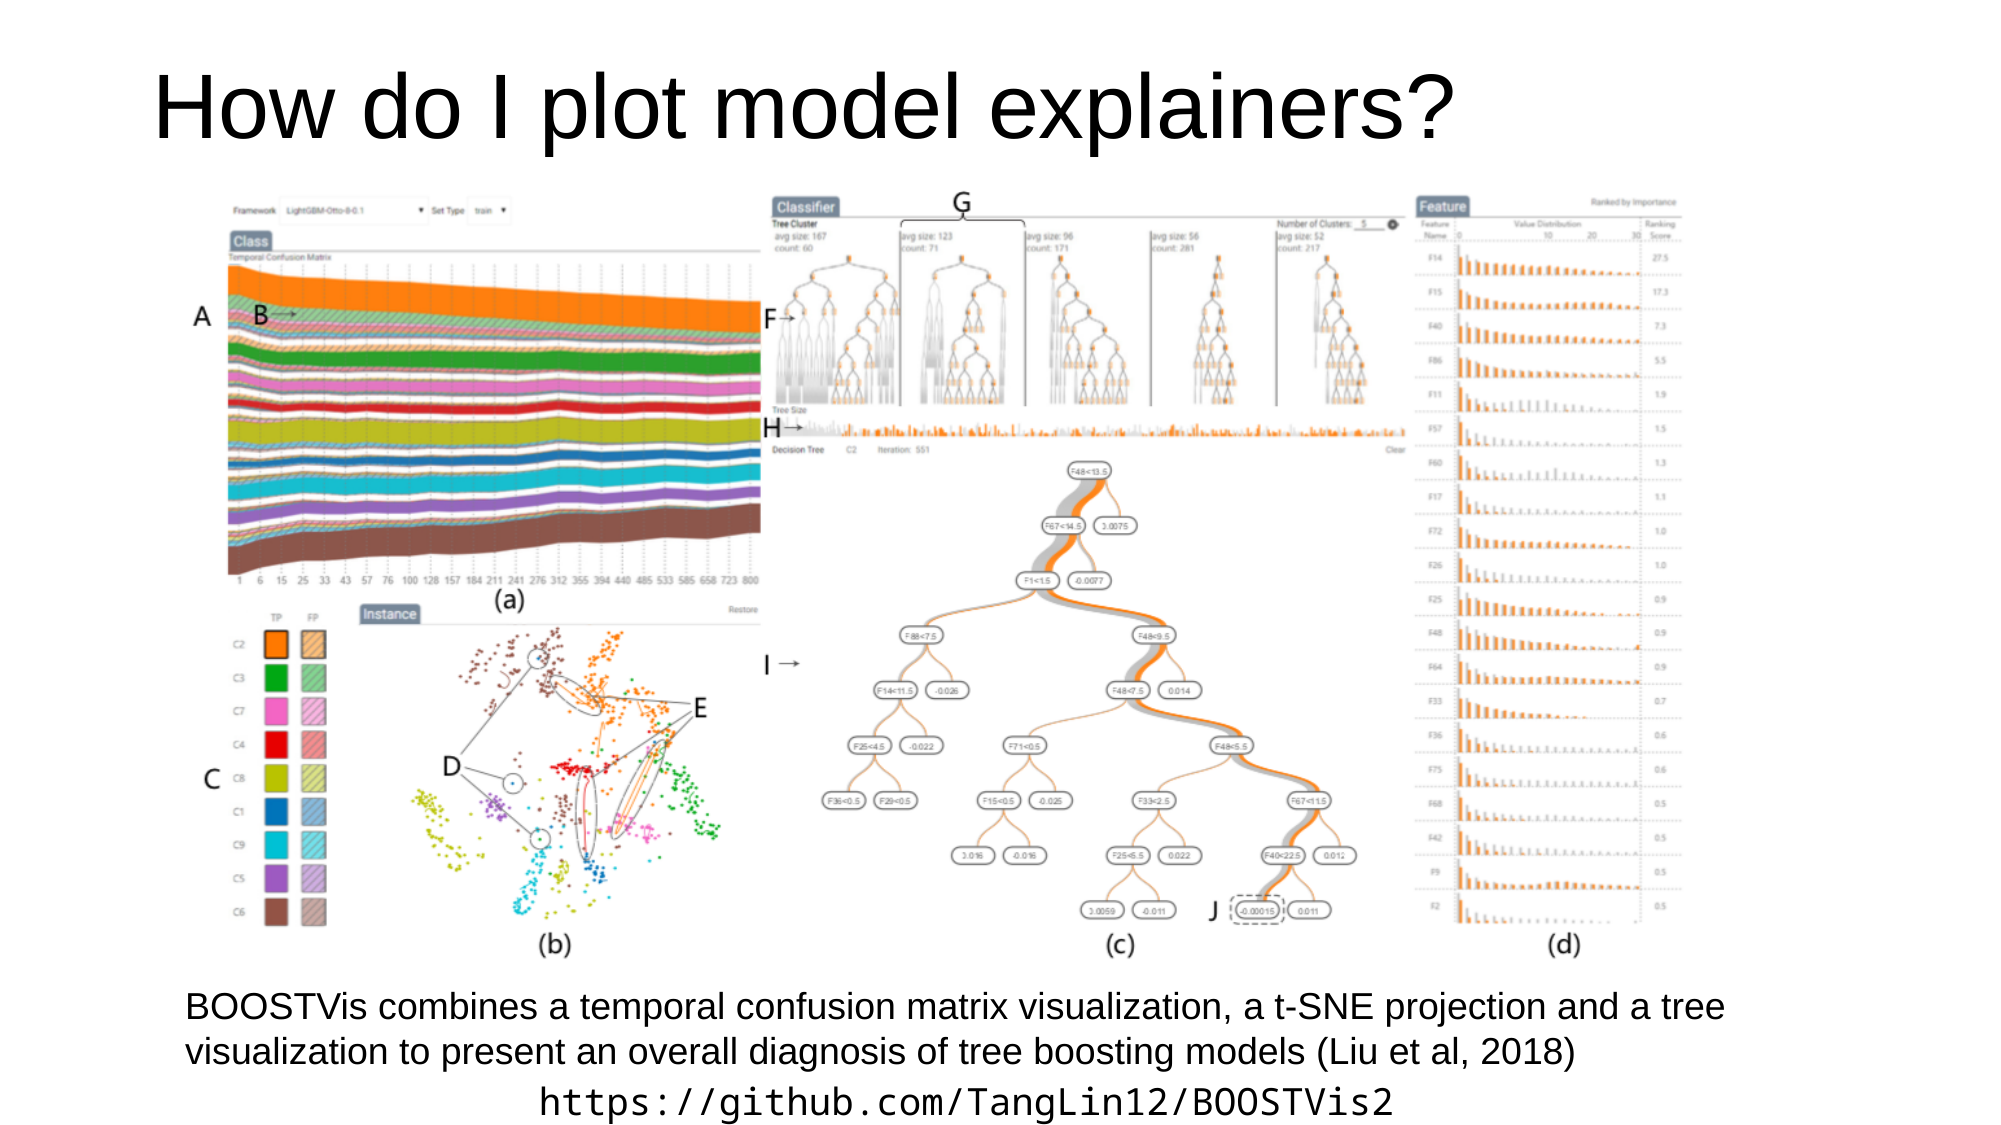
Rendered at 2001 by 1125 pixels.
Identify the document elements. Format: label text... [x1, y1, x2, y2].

text_box https://github.com/TangLin12/BOOSTVis2 [524, 1070, 1409, 1125]
title How do I plot model explainers? [137, 0, 1863, 218]
text_box BOOSTVis combines a temporal confusion matrix visualization, a t-SNE projection and a tree visualization to present an overall diagnosis of tree boosting models (Liu et al, 2018) [170, 974, 1863, 1080]
picture [170, 173, 1708, 991]
